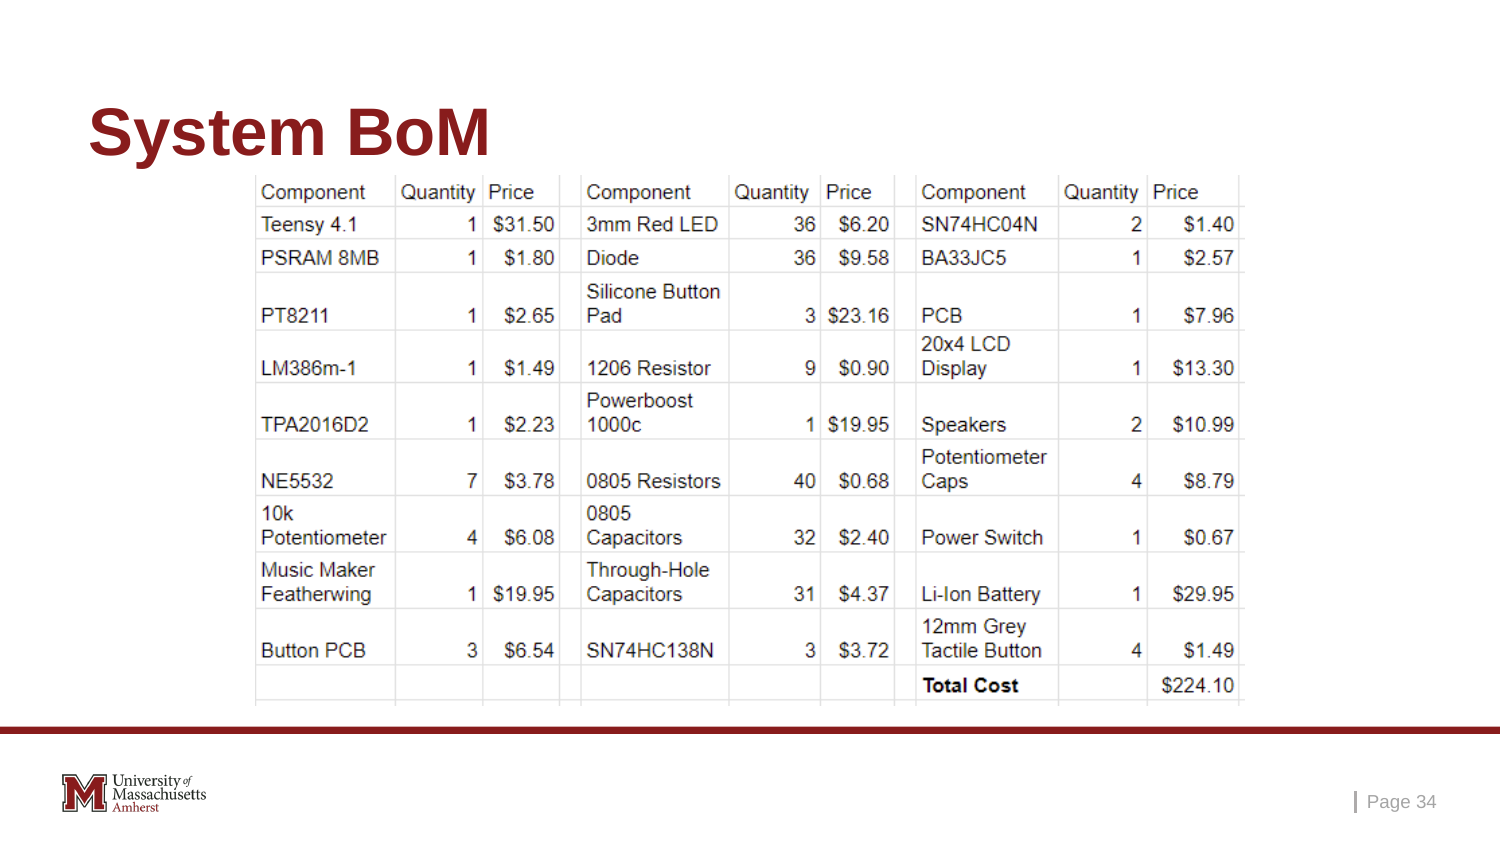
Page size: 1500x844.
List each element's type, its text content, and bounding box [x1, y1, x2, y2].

title System BoM [77, 91, 1425, 176]
picture [255, 175, 1245, 707]
picture [62, 774, 206, 812]
slide_number Page ‹#› [1355, 791, 1475, 812]
